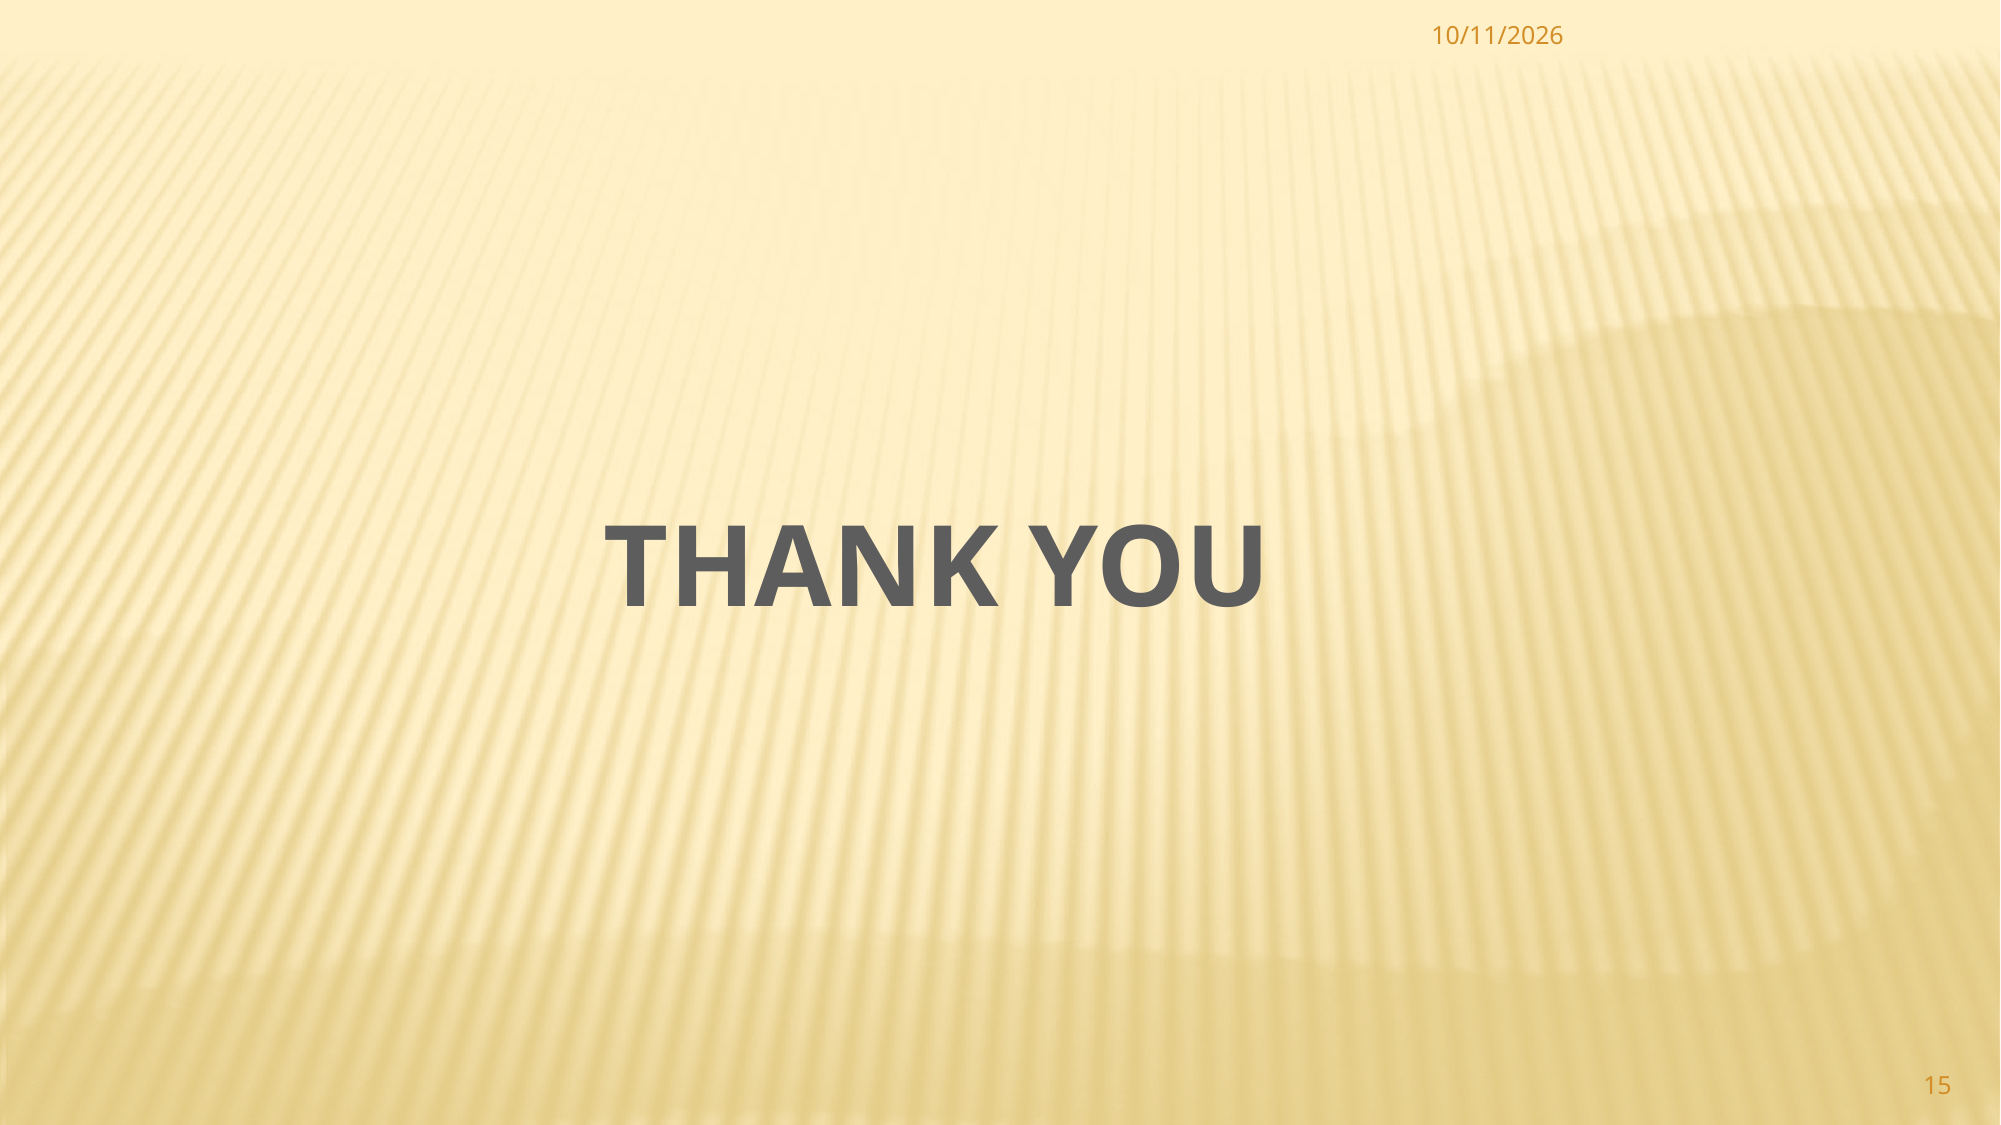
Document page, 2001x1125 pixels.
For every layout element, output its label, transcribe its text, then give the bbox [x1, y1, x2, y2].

slide_number 15 [1800, 1062, 1967, 1103]
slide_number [1416, 12, 1967, 60]
text_box THANK YOU [589, 486, 1286, 637]
